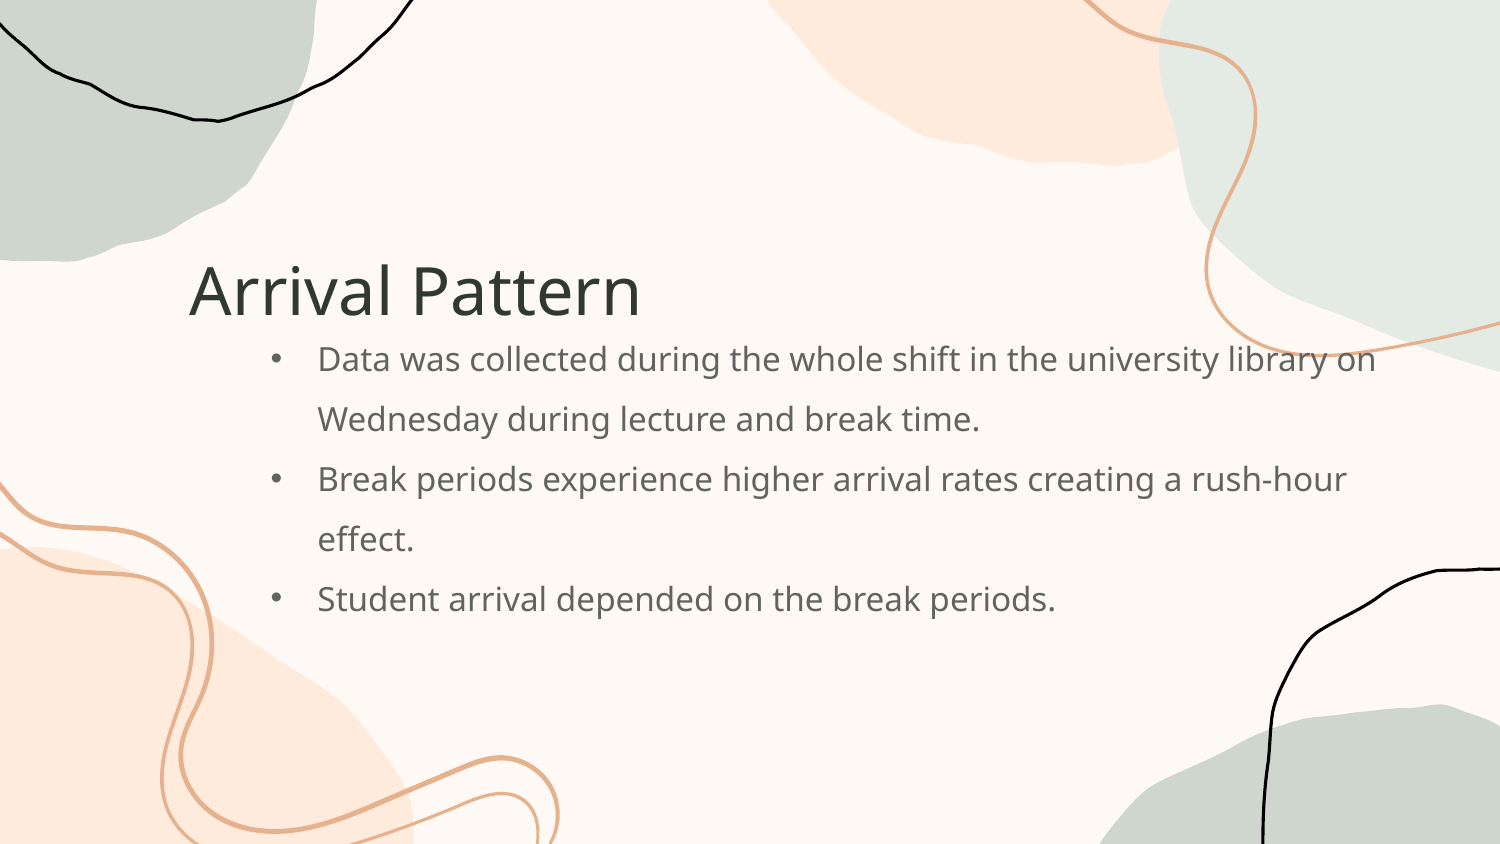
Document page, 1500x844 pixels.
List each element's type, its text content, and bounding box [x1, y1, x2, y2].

text_box Arrival Pattern [173, 249, 660, 329]
subtitle Data was collected during the whole shift in the university library on Wednesday during lecture and break time. Break periods experience higher arrival rates creating a rush-hour effect. Student arrival depended on the break periods. [255, 353, 1432, 583]
